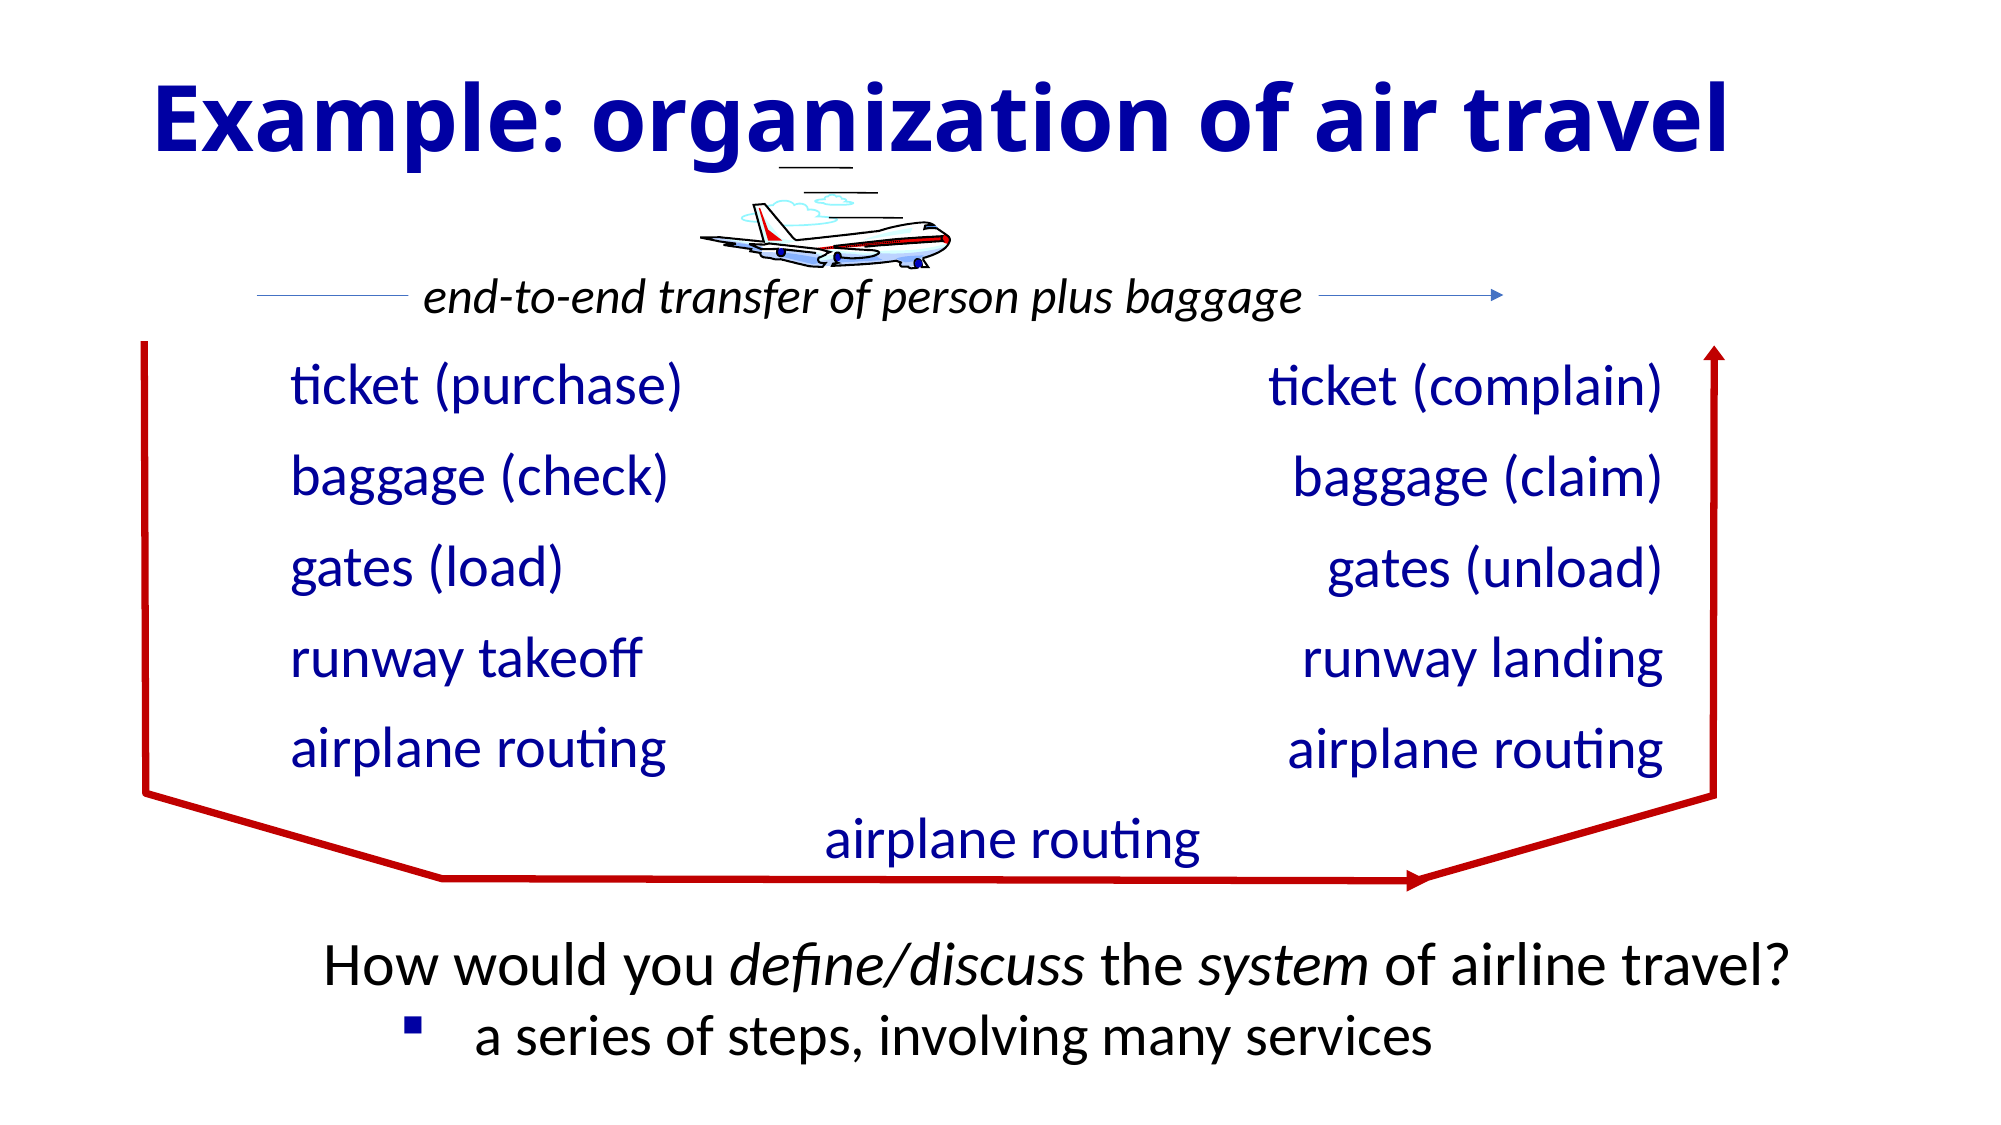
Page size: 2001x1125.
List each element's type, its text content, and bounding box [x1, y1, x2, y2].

text_box a series of steps, involving many services [384, 997, 1948, 1087]
text_box [144, 341, 1417, 881]
title Example: organization of air travel [135, 47, 1861, 195]
text_box ticket (complain) baggage (claim) gates (unload) runway landing airplane routing [1253, 318, 1679, 788]
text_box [700, 167, 951, 270]
text_box [1415, 879, 1429, 888]
text_box How would you define/discuss the system of airline travel? [308, 924, 1873, 1014]
text_box end-to-end transfer of person plus baggage [408, 296, 1319, 331]
text_box [1414, 345, 1721, 882]
text_box end-to-end transfer of person plus baggage [408, 255, 1319, 295]
text_box ticket (purchase) baggage (check) gates (load) runway takeoff airplane routing [275, 317, 700, 574]
